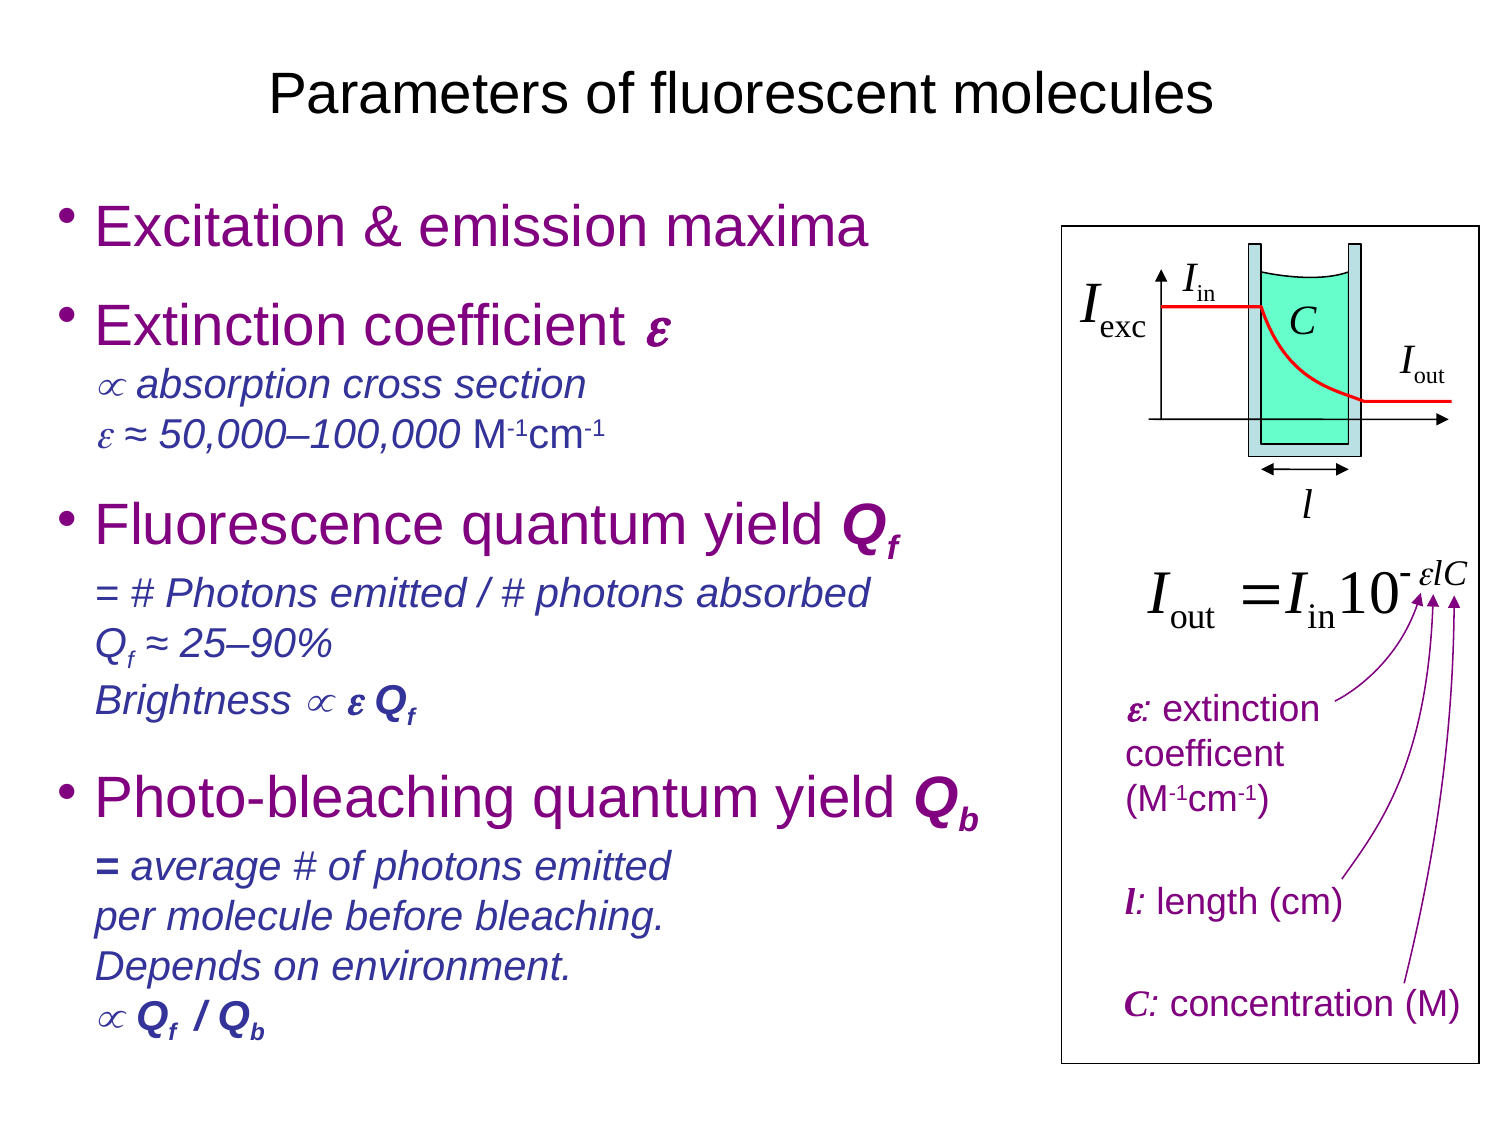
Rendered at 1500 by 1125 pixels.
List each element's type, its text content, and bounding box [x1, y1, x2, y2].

text_box Iout [1385, 323, 1461, 396]
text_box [1248, 243, 1362, 457]
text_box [1137, 551, 1478, 634]
text_box Parameters of fluorescent molecules [253, 55, 1232, 134]
text_box Excitation & emission maxima Extinction coefficient   absorption cross section  ≈ 50,000–100,000 M-1cm-1 Fluorescence quantum yield Qf = # Photons emitted / # photons absorbed Qf ≈ 25–90% Brightness   Qf Photo-bleaching quantum yield Qb = average # of photons emitted per molecule before bleaching. Depends on environment.  Qf / Qb [42, 180, 994, 1053]
text_box [1061, 226, 1480, 1064]
text_box Iin [1167, 241, 1231, 314]
